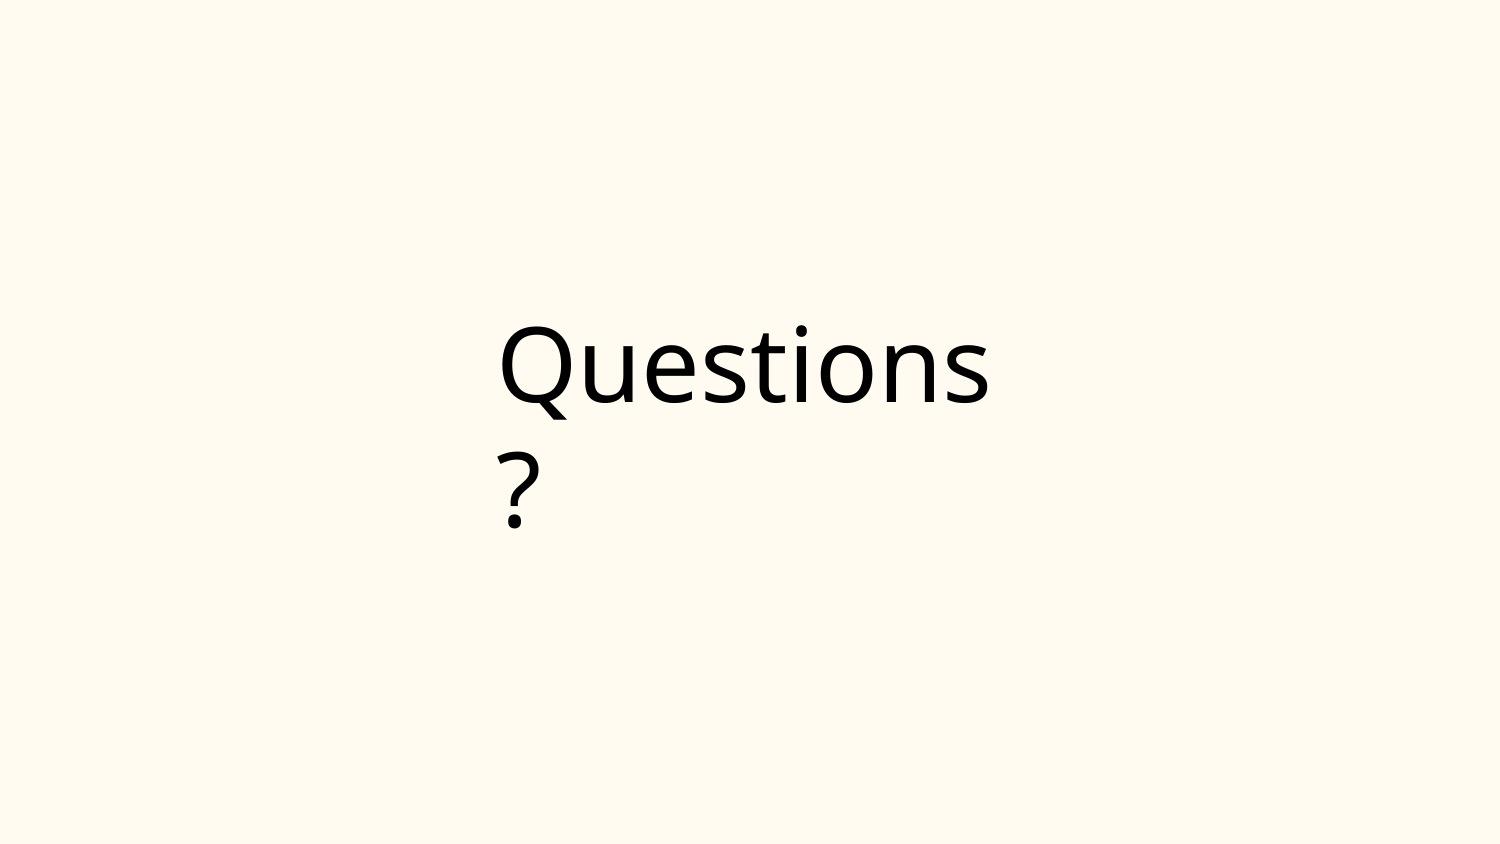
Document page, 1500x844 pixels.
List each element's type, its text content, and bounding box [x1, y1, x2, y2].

title Questions? [480, 283, 1039, 407]
